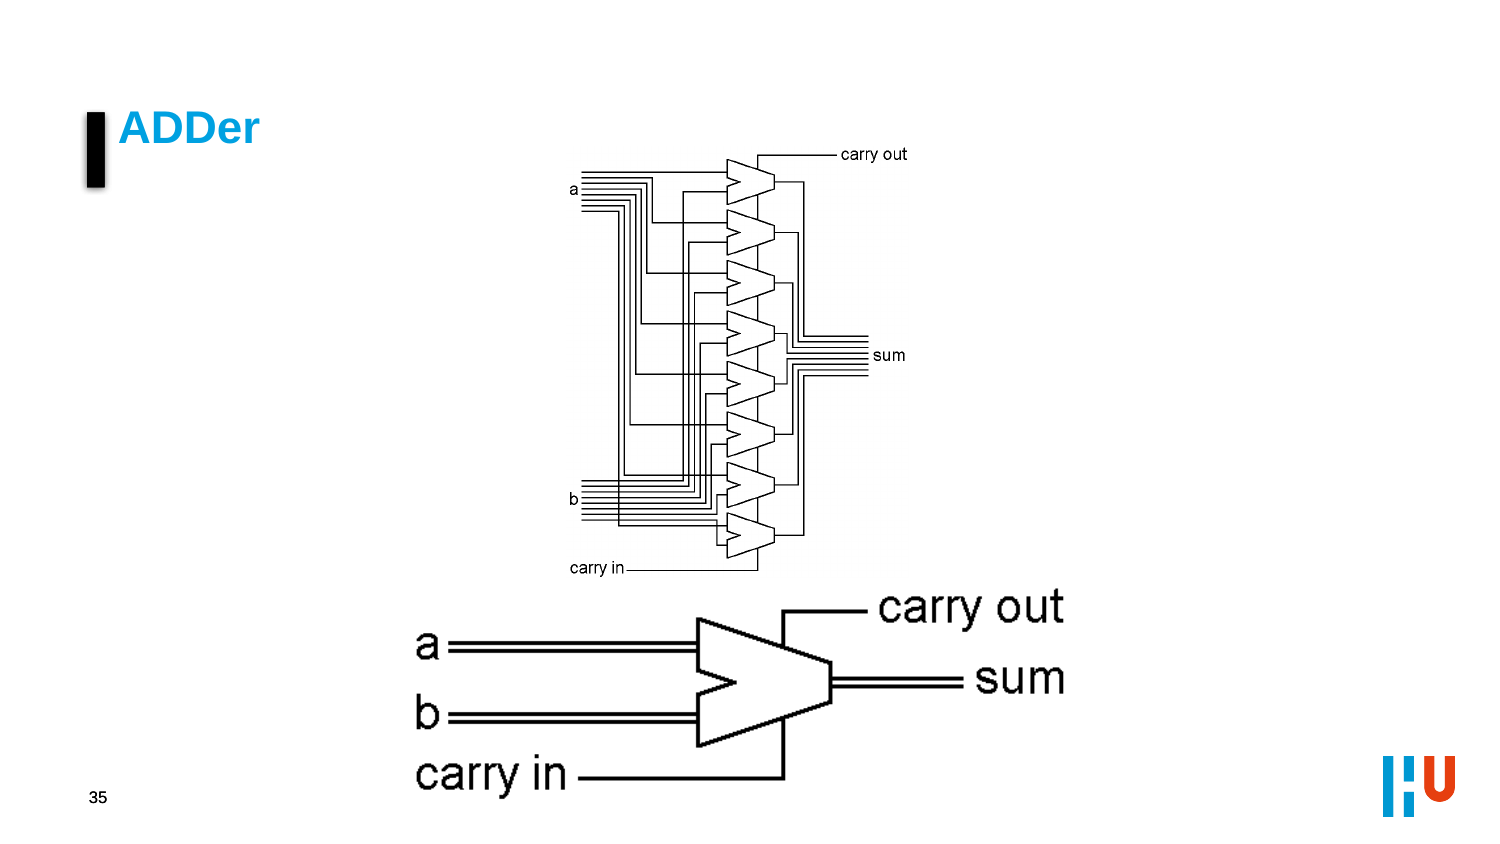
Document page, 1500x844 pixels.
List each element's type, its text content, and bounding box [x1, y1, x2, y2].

picture [409, 586, 1066, 803]
picture [1394, 756, 1455, 817]
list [565, 146, 909, 578]
list ADDer [117, 102, 1357, 178]
